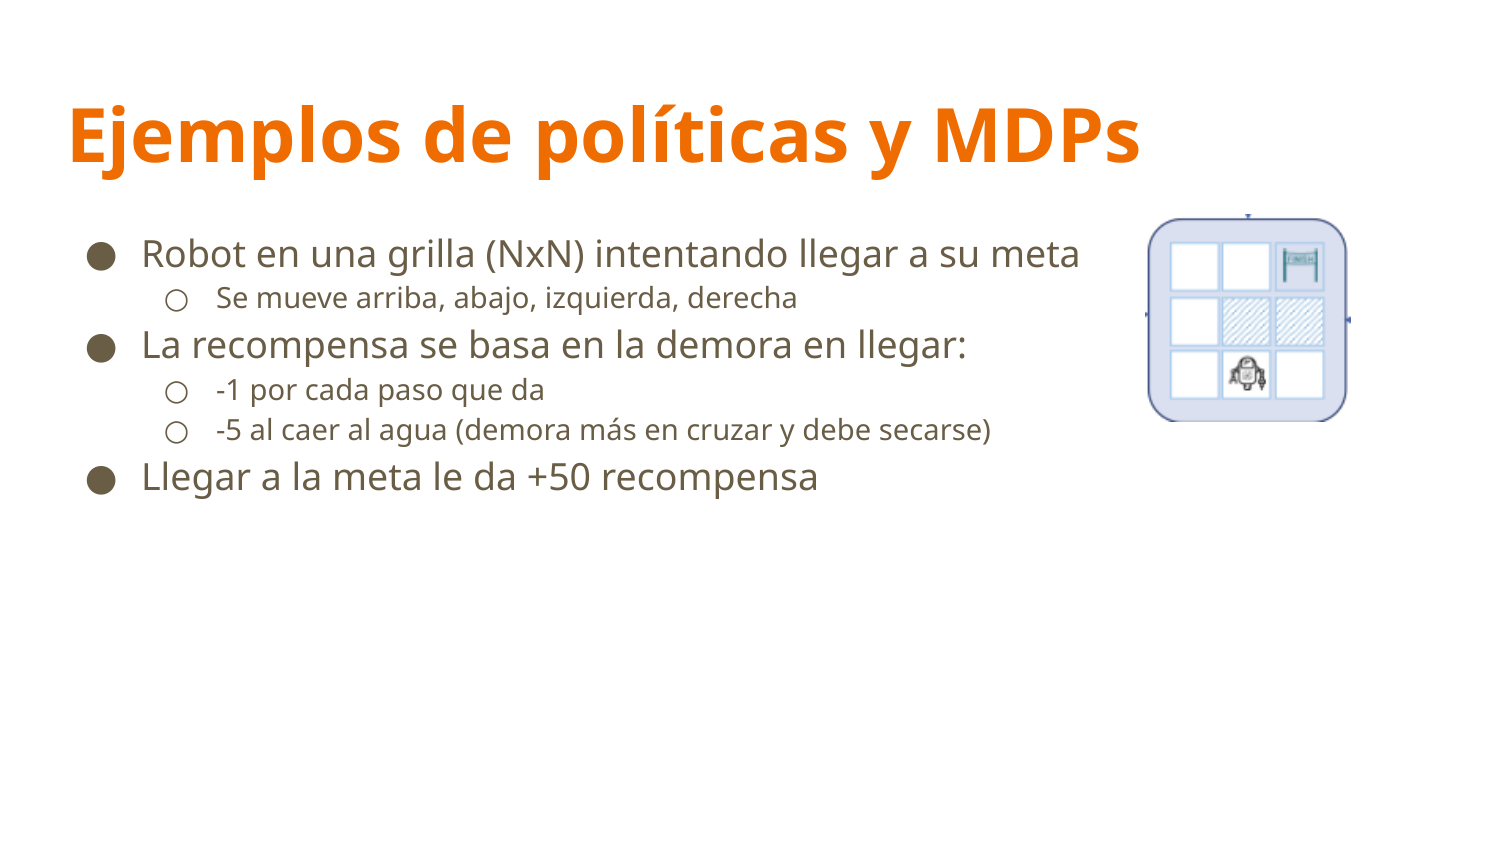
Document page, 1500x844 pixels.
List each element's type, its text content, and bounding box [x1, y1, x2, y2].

picture [1145, 213, 1351, 423]
title Ejemplos de políticas y MDPs [51, 72, 1449, 189]
list Robot en una grilla (NxN) intentando llegar a su meta Se mueve arriba, abajo, izquierda, derecha La recompensa se basa en la demora en llegar: -1 por cada paso que da -5 al caer al agua (demora más en cruzar y debe secarse) Llegar a la meta le da +50 recompensa [51, 207, 1449, 750]
